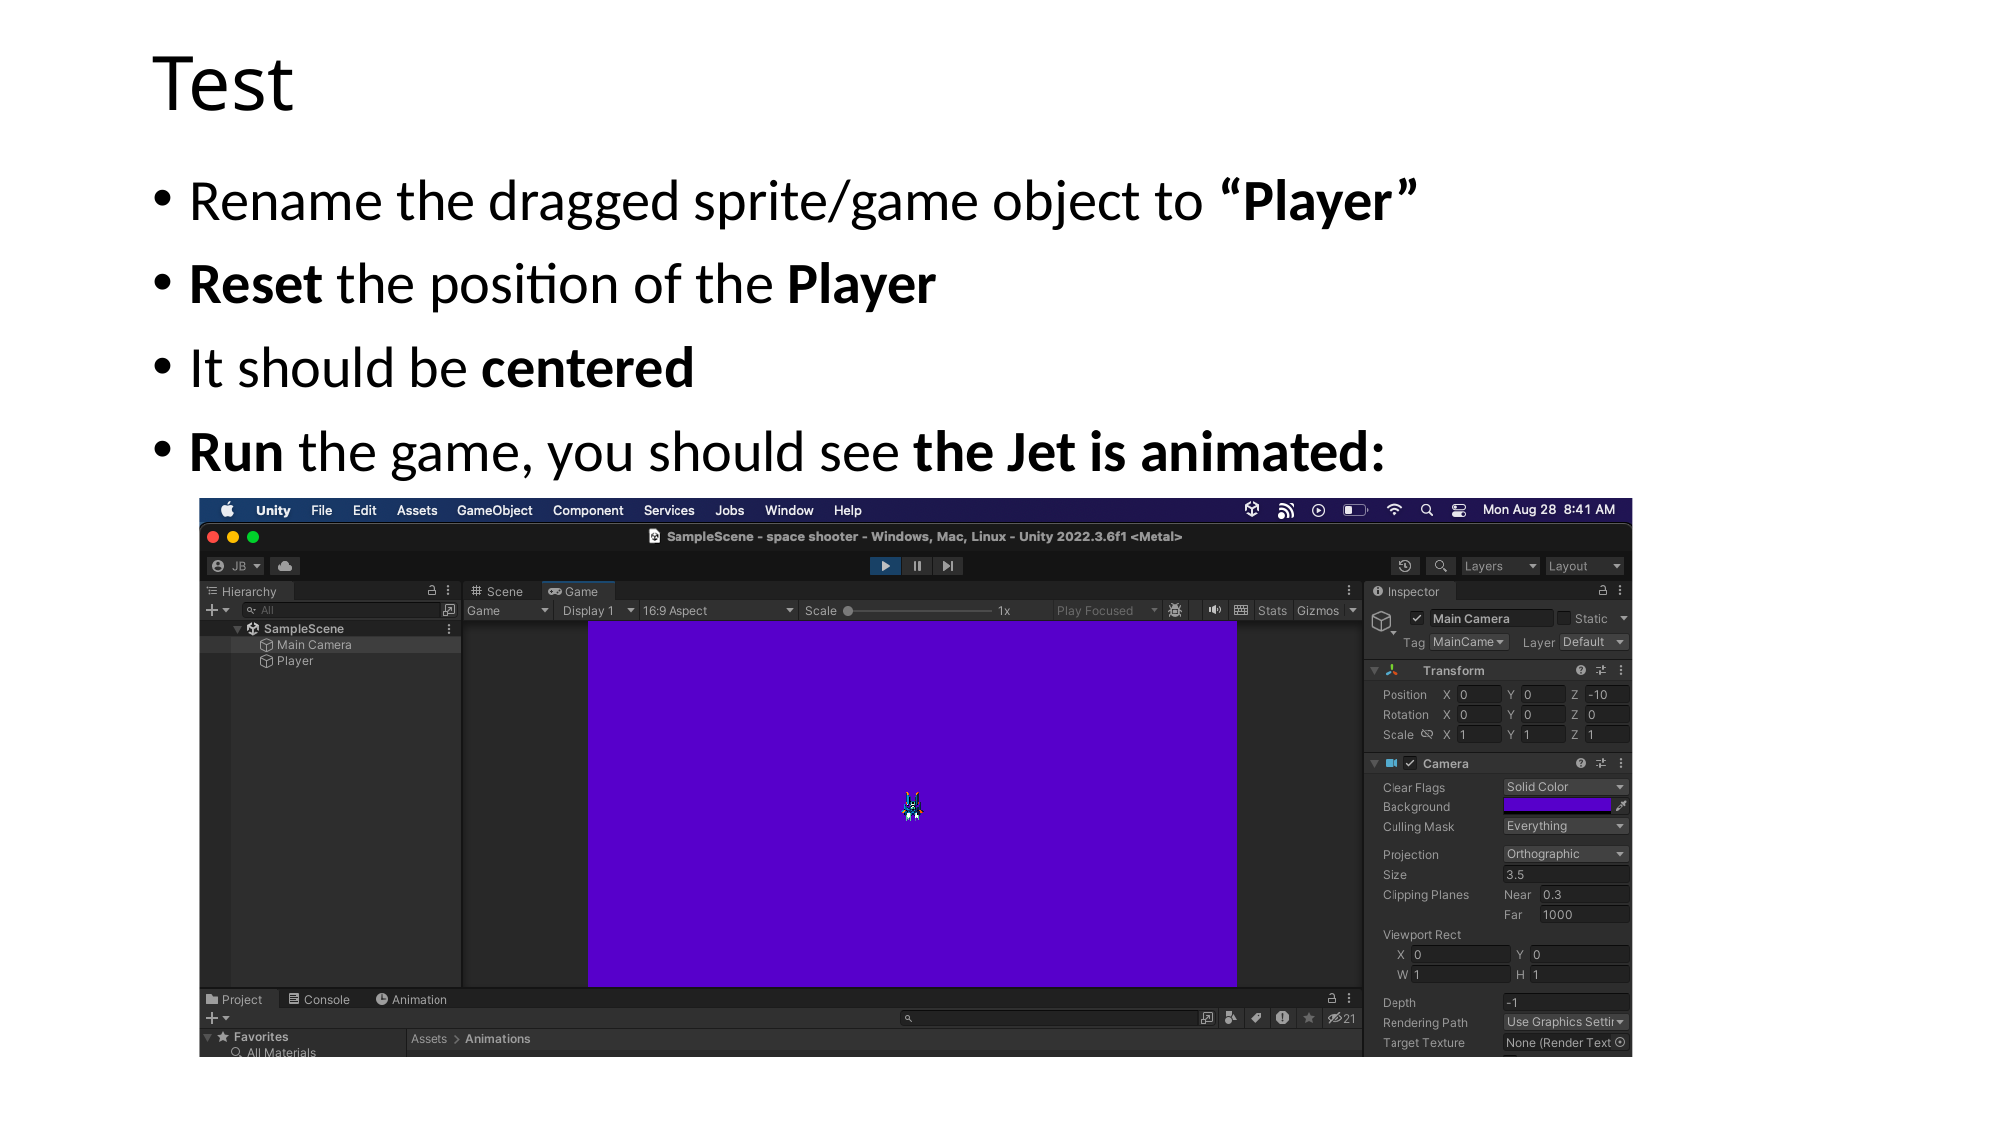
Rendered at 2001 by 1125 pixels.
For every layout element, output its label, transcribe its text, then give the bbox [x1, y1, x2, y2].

title Test [137, 24, 1863, 148]
picture [199, 498, 1633, 1057]
list Rename the dragged sprite/game object to “Player” Reset the position of the Player It should be centered Run the game, you should see the Jet is animated: [137, 162, 1935, 1057]
